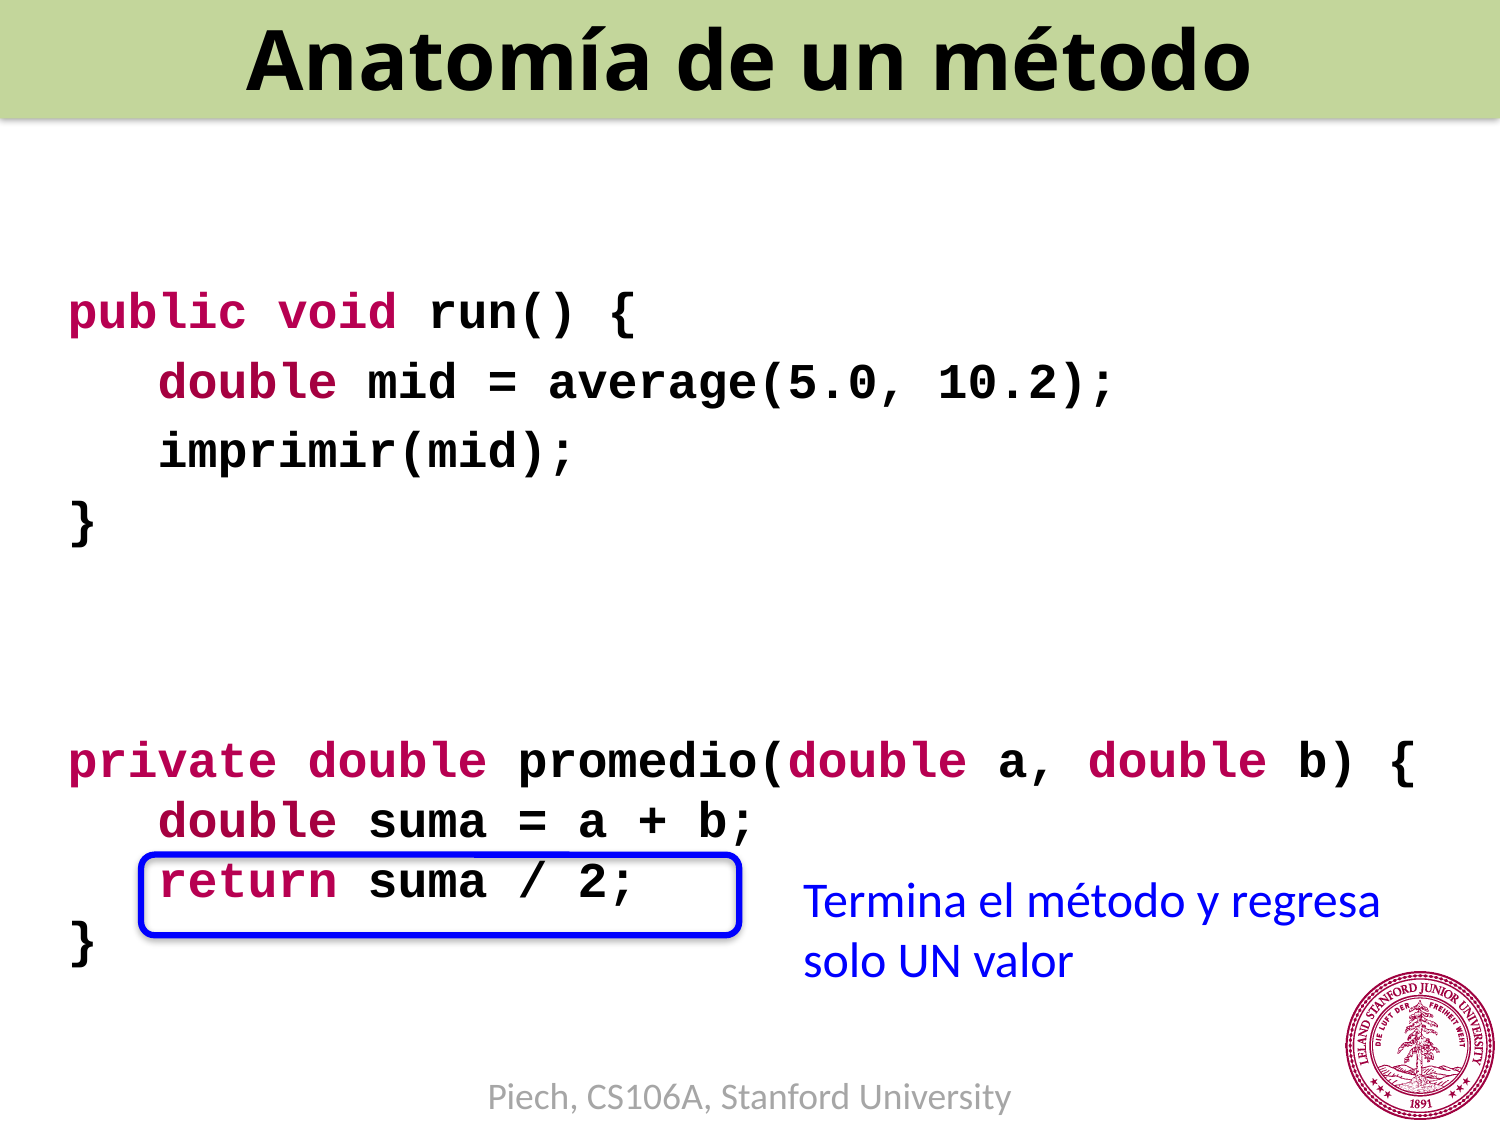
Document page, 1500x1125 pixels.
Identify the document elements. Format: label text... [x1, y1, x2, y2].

list public void run() { double mid = average(5.0, 10.2); imprimir(mid); } private double promedio(double a, double b) { double suma = a + b; return suma / 2; } [52, 200, 1451, 1030]
text_box Anatomía de un método [0, 0, 1500, 122]
picture [1345, 971, 1495, 1120]
text_box Termina el método y regresa solo UN valor [788, 860, 1397, 995]
text_box [140, 853, 740, 937]
